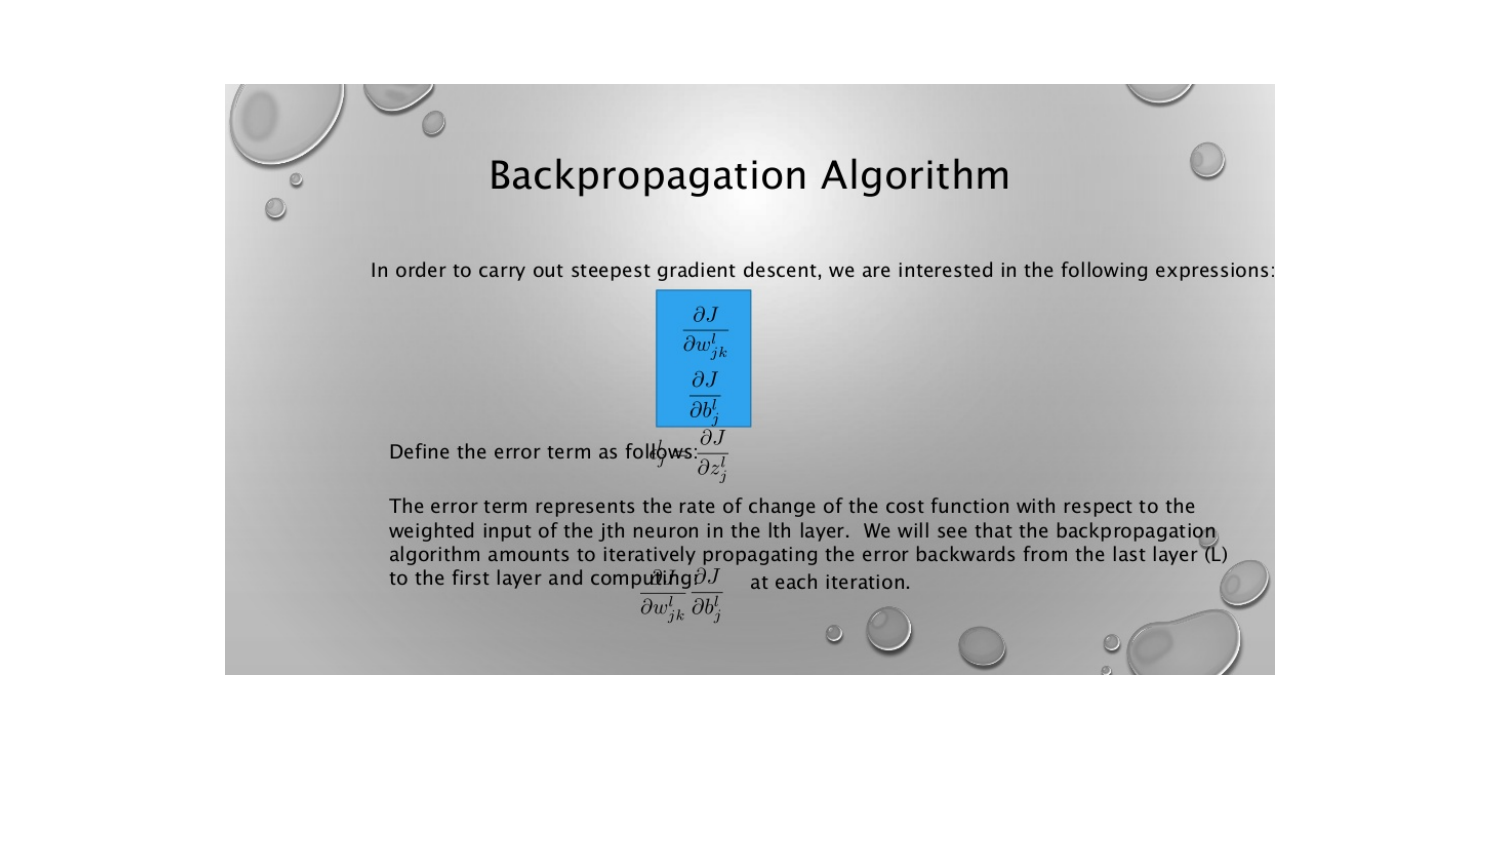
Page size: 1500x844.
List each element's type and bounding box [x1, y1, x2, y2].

picture [224, 84, 1276, 676]
